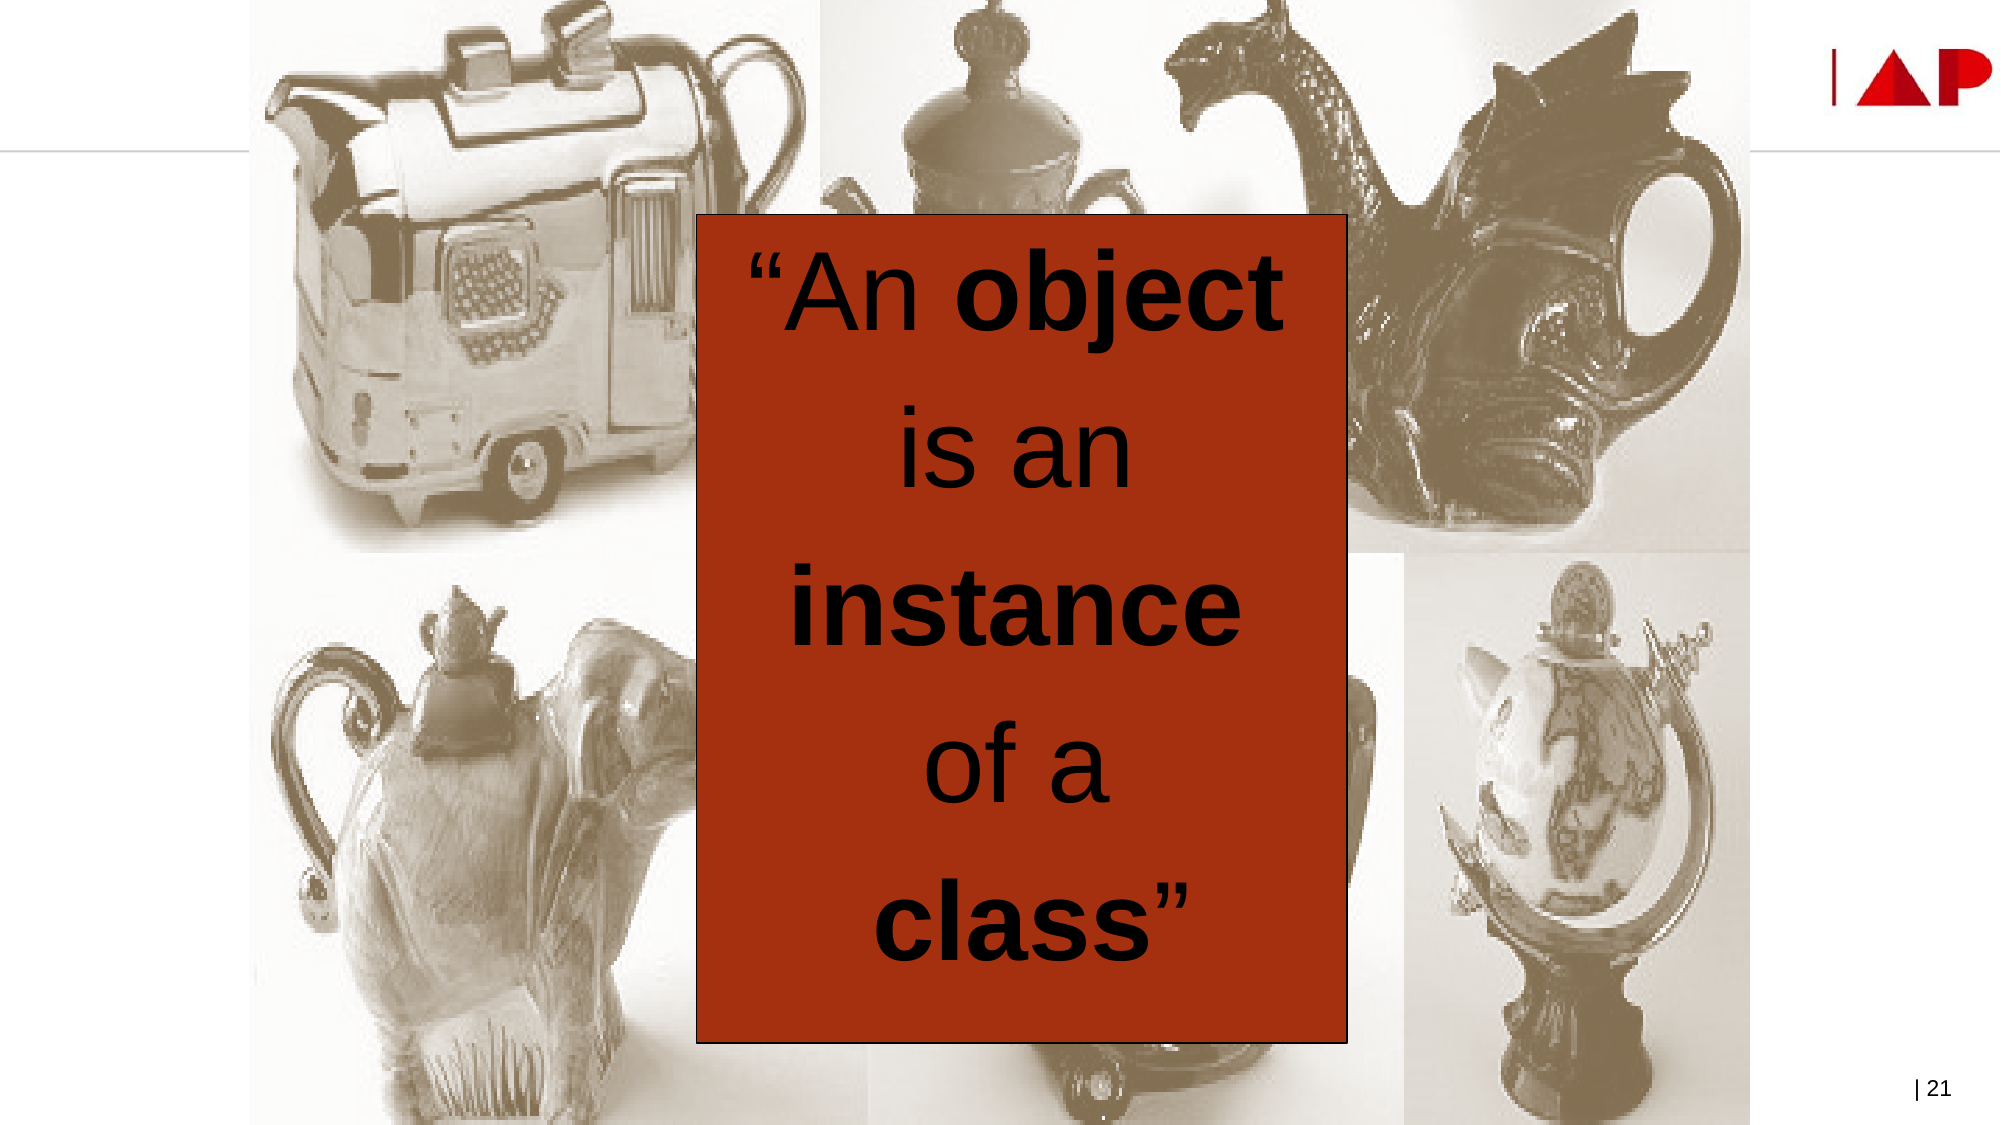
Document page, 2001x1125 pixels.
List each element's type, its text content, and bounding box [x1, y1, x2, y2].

slide_number | 21 [1754, 1061, 1953, 1113]
picture [1824, 10, 2000, 142]
picture [249, 0, 1751, 1125]
